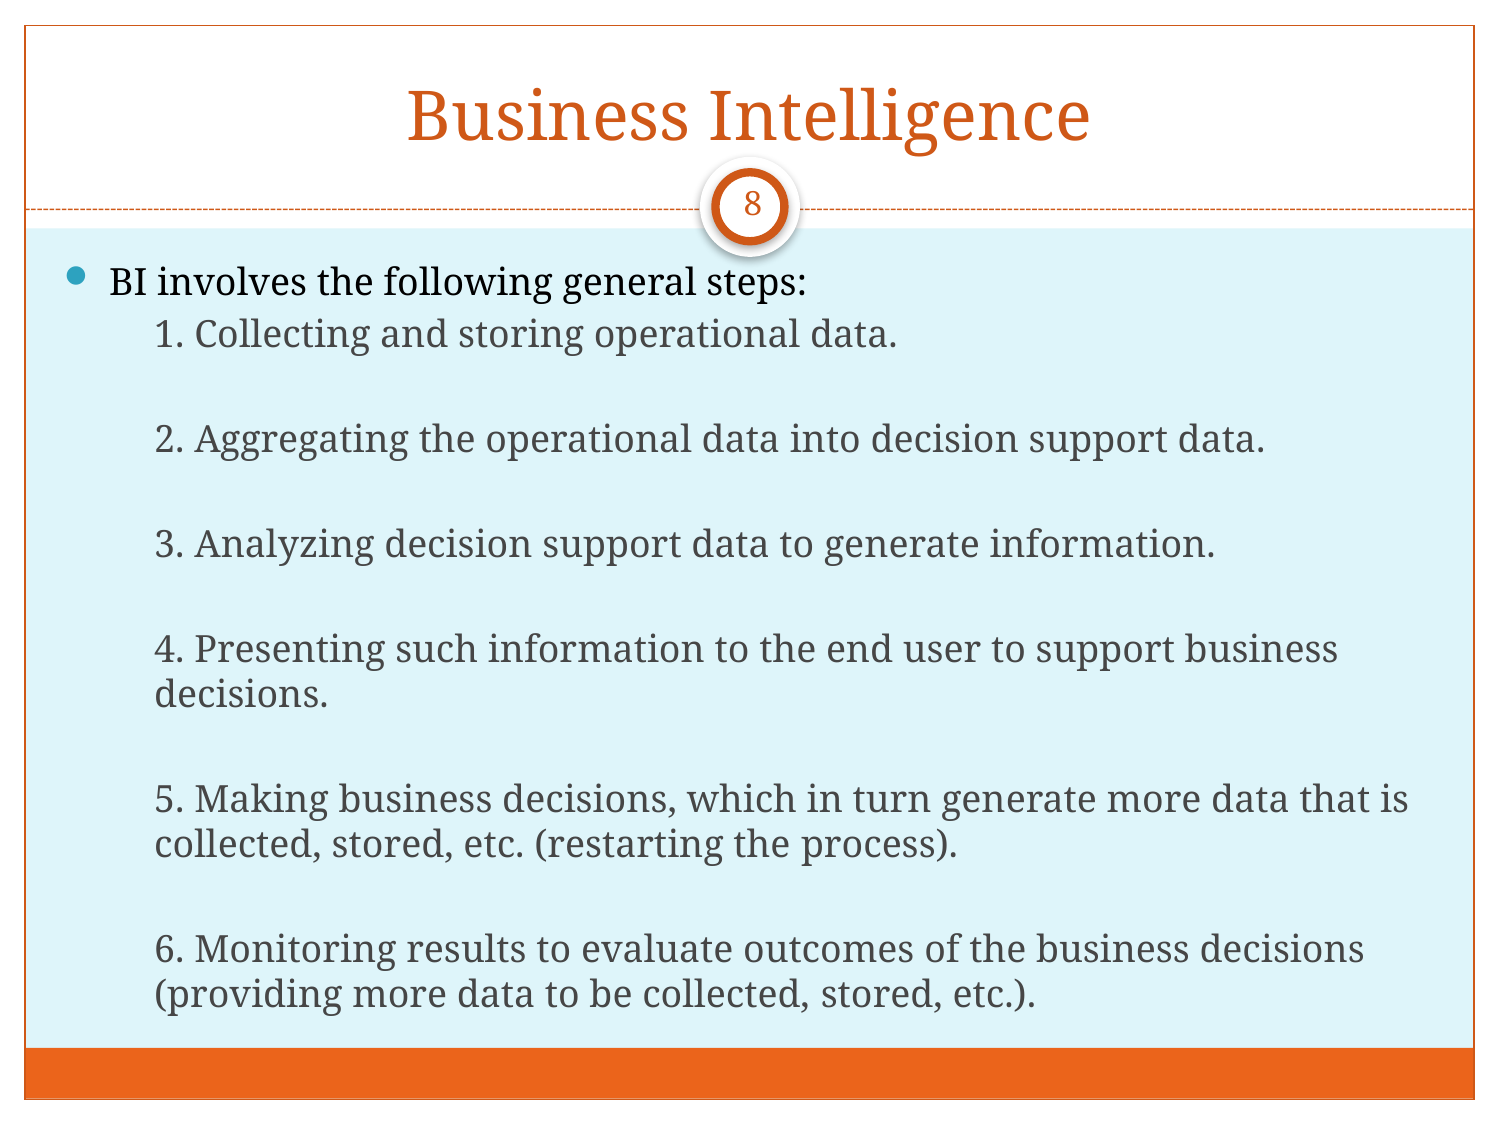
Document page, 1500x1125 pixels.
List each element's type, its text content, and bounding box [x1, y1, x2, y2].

slide_number 8 [715, 168, 791, 241]
list BI involves the following general steps: 1. Collecting and storing operational data. 2. Aggregating the operational data into decision support data. 3. Analyzing decision support data to generate information. 4. Presenting such information to the end user to support business decisions. 5. Making business decisions, which in turn generate more data that is collected, stored, etc. (restarting the process). 6. Monitoring results to evaluate outcomes of the business decisions (providing more data to be collected, stored, etc.). [49, 250, 1445, 1001]
title Business Intelligence [49, 37, 1450, 162]
